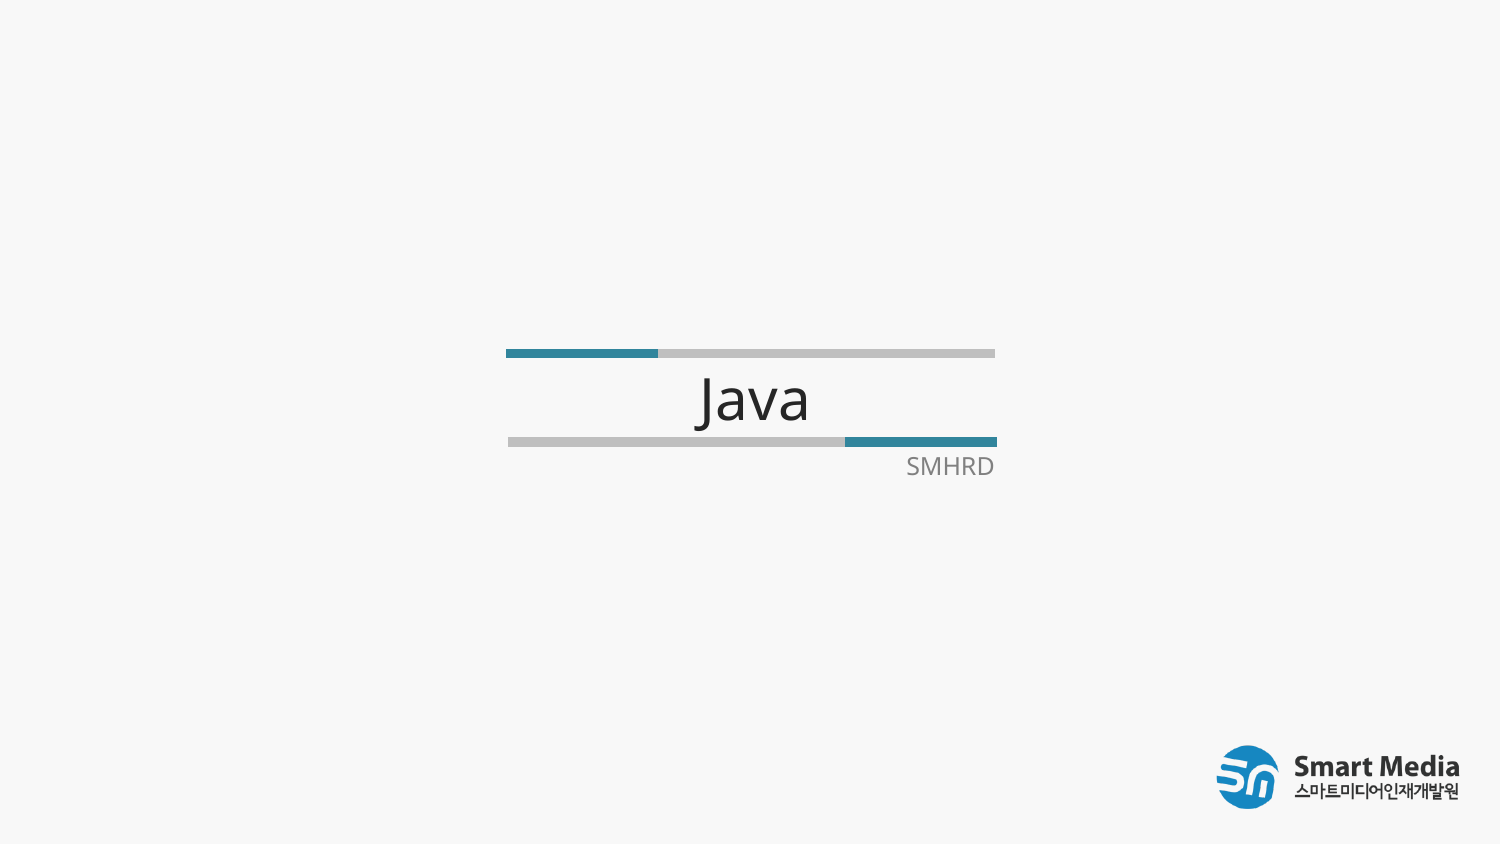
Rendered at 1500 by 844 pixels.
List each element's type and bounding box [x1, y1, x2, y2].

text_box [446, 353, 1065, 489]
picture [1204, 728, 1471, 826]
